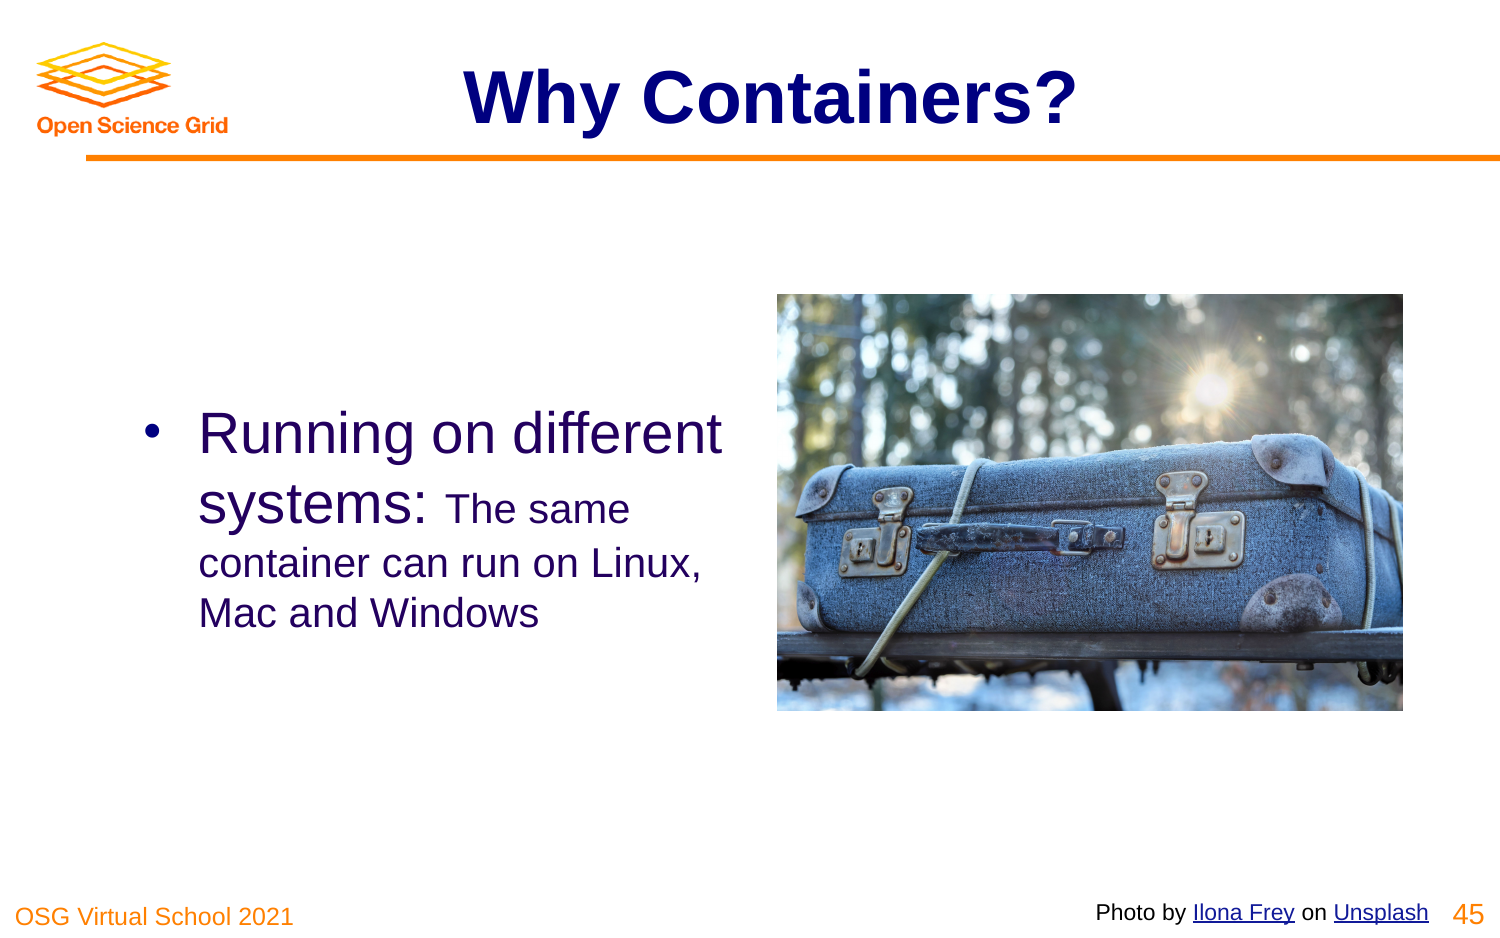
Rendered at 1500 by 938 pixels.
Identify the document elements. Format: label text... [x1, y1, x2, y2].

text_box Photo by Ilona Frey on Unsplash [700, 889, 1451, 932]
picture [17, 23, 201, 151]
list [776, 293, 1403, 712]
slide_number 45 [1430, 874, 1500, 938]
list Running on different systems: The same container can run on Linux, Mac and Windows [127, 388, 753, 823]
title Why Containers? [201, 15, 1342, 172]
